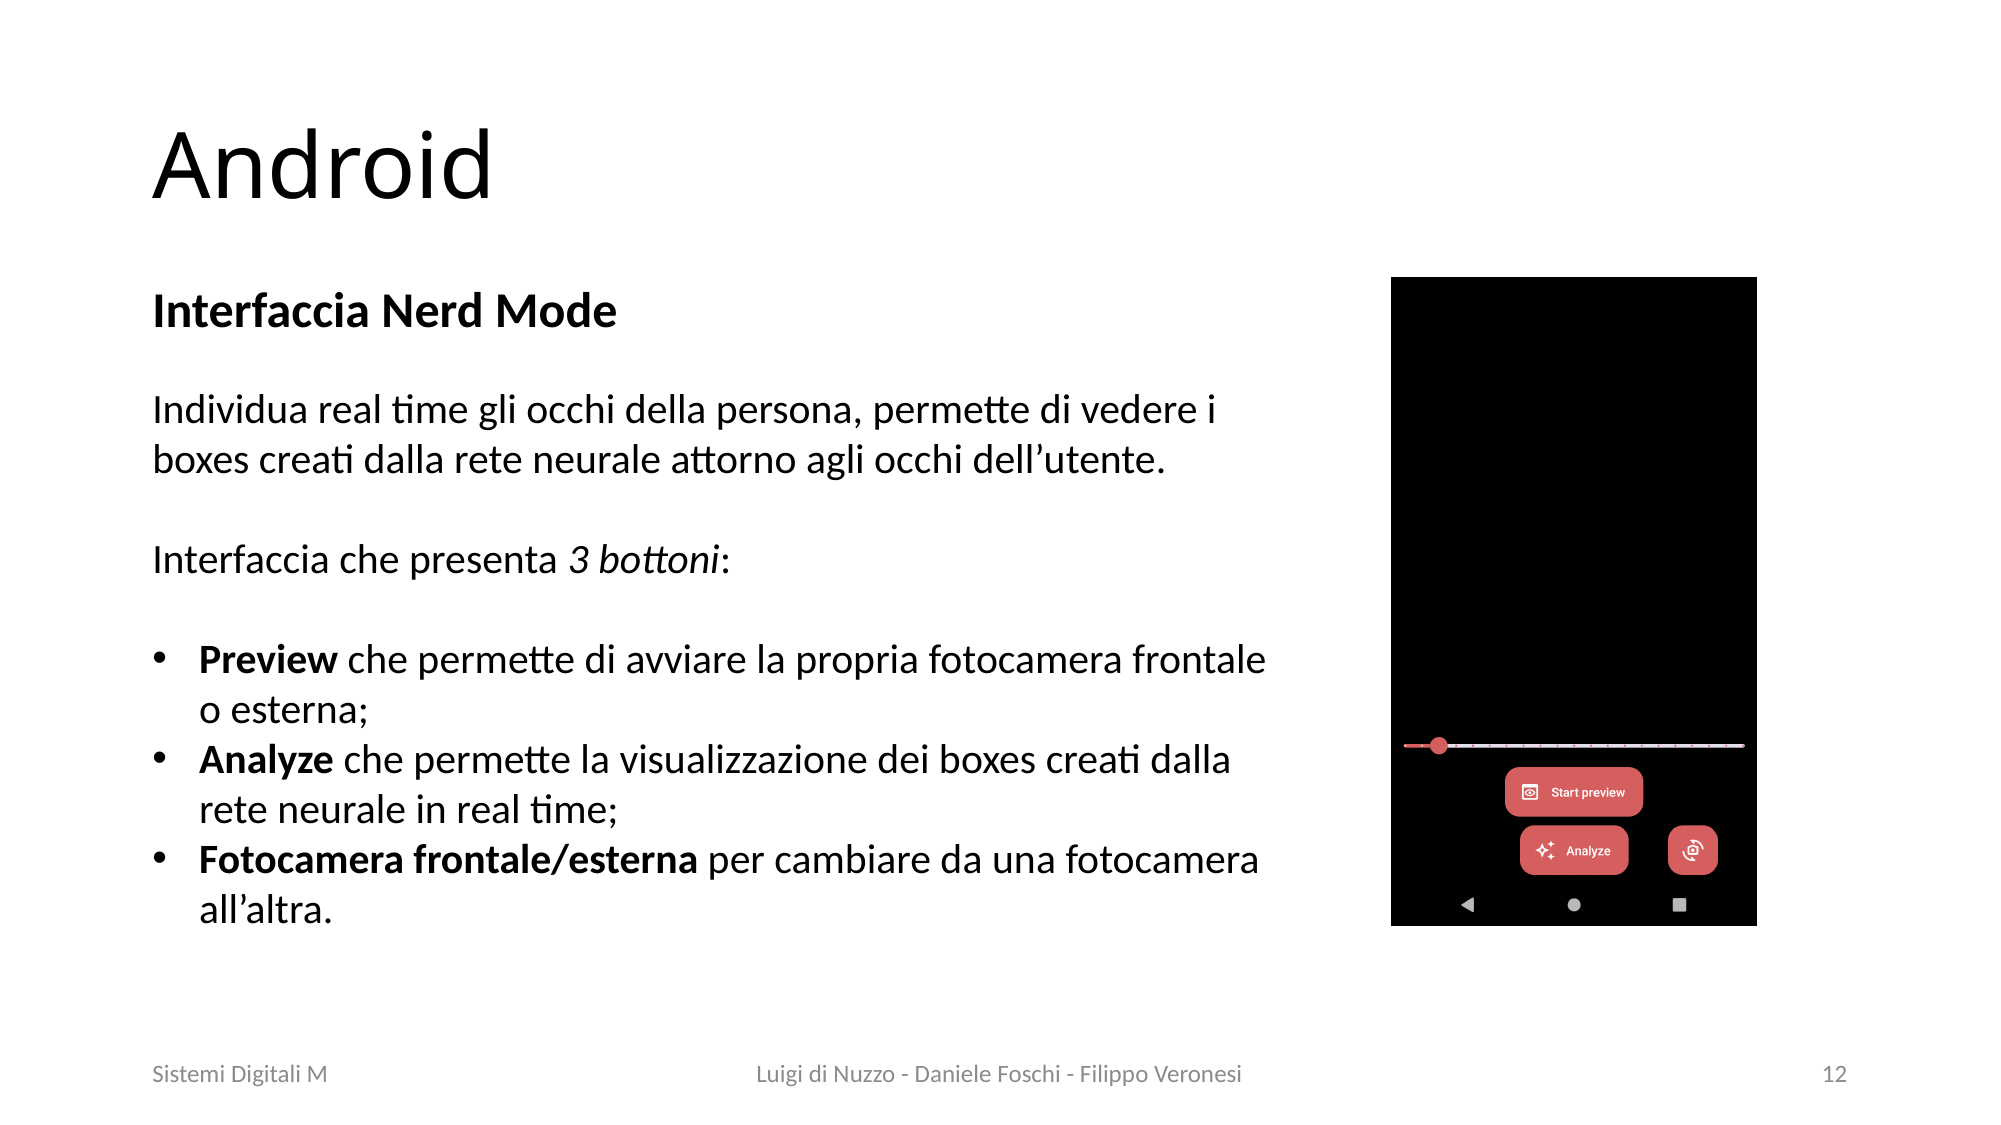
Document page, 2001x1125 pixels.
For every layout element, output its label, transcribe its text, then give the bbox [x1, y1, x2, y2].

slide_number Sistemi Digitali M [137, 1042, 588, 1103]
text_box Individua real time gli occhi della persona, permette di vedere i boxes creati dalla rete neurale attorno agli occhi dell’utente. Interfaccia che presenta 3 bottoni: Preview che permette di avviare la propria fotocamera frontale o esterna; Analyze che permette la visualizzazione dei boxes creati dalla rete neurale in real time; Fotocamera frontale/esterna per cambiare da una fotocamera all’altra. [137, 374, 1285, 940]
footer Luigi di Nuzzo - Daniele Foschi - Filippo Veronesi [662, 1042, 1338, 1103]
slide_number 12 [1412, 1042, 1863, 1103]
list Interfaccia Nerd Mode [137, 277, 1391, 357]
title Android [137, 59, 1863, 278]
picture [1391, 277, 1757, 927]
